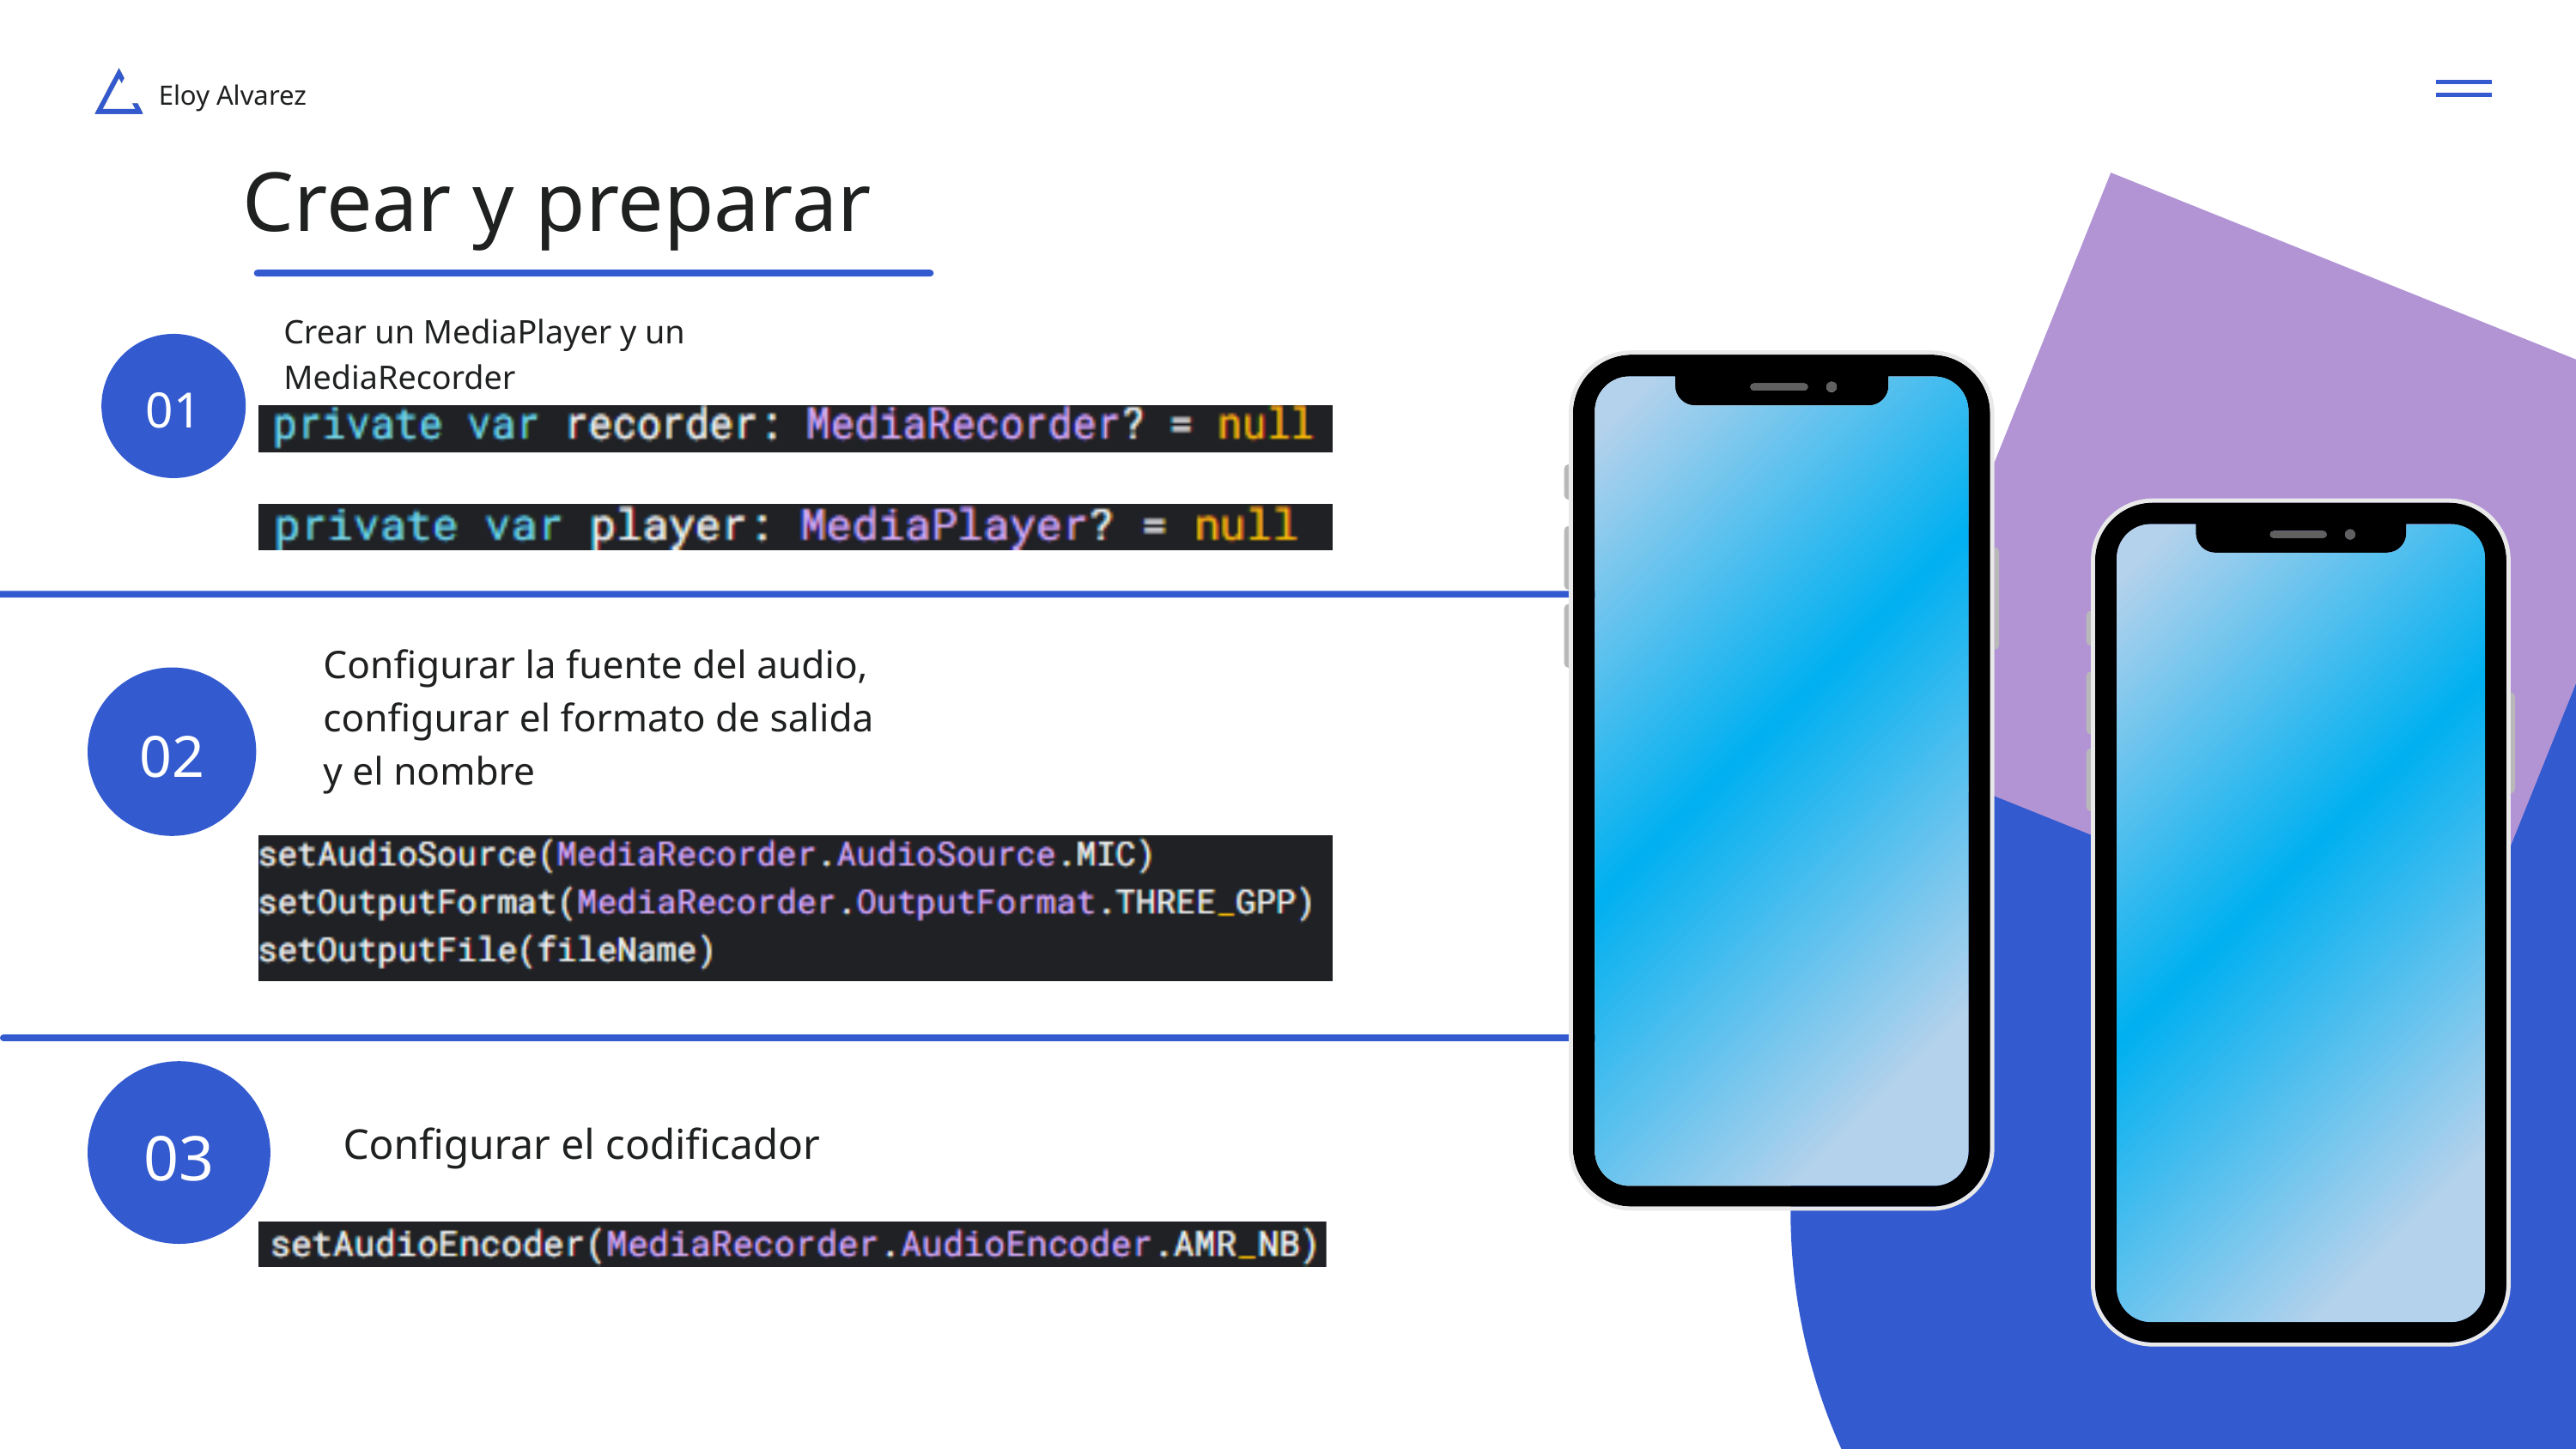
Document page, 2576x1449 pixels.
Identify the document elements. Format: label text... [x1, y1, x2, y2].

text_box Eloy Alvarez [158, 73, 429, 111]
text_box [100, 333, 246, 479]
text_box Crear y preparar [242, 152, 945, 248]
text_box [94, 68, 143, 114]
text_box Crear un MediaPlayer y un MediaRecorder [283, 305, 762, 397]
text_box [258, 504, 1333, 550]
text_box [1564, 349, 2000, 1211]
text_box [0, 1034, 1559, 1042]
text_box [87, 1060, 271, 1245]
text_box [2435, 79, 2493, 84]
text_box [87, 667, 257, 837]
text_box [1790, 1024, 2576, 1449]
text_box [1843, 136, 2576, 1017]
text_box [258, 835, 1333, 981]
text_box Configurar el codificador [343, 1109, 948, 1167]
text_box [0, 591, 1559, 598]
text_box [2435, 92, 2493, 97]
text_box Configurar la fuente del audio, configurar el formato de salida y el nombre [323, 633, 882, 792]
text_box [2086, 498, 2516, 1348]
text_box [253, 269, 934, 277]
text_box [258, 1222, 1327, 1267]
text_box [258, 405, 1333, 452]
